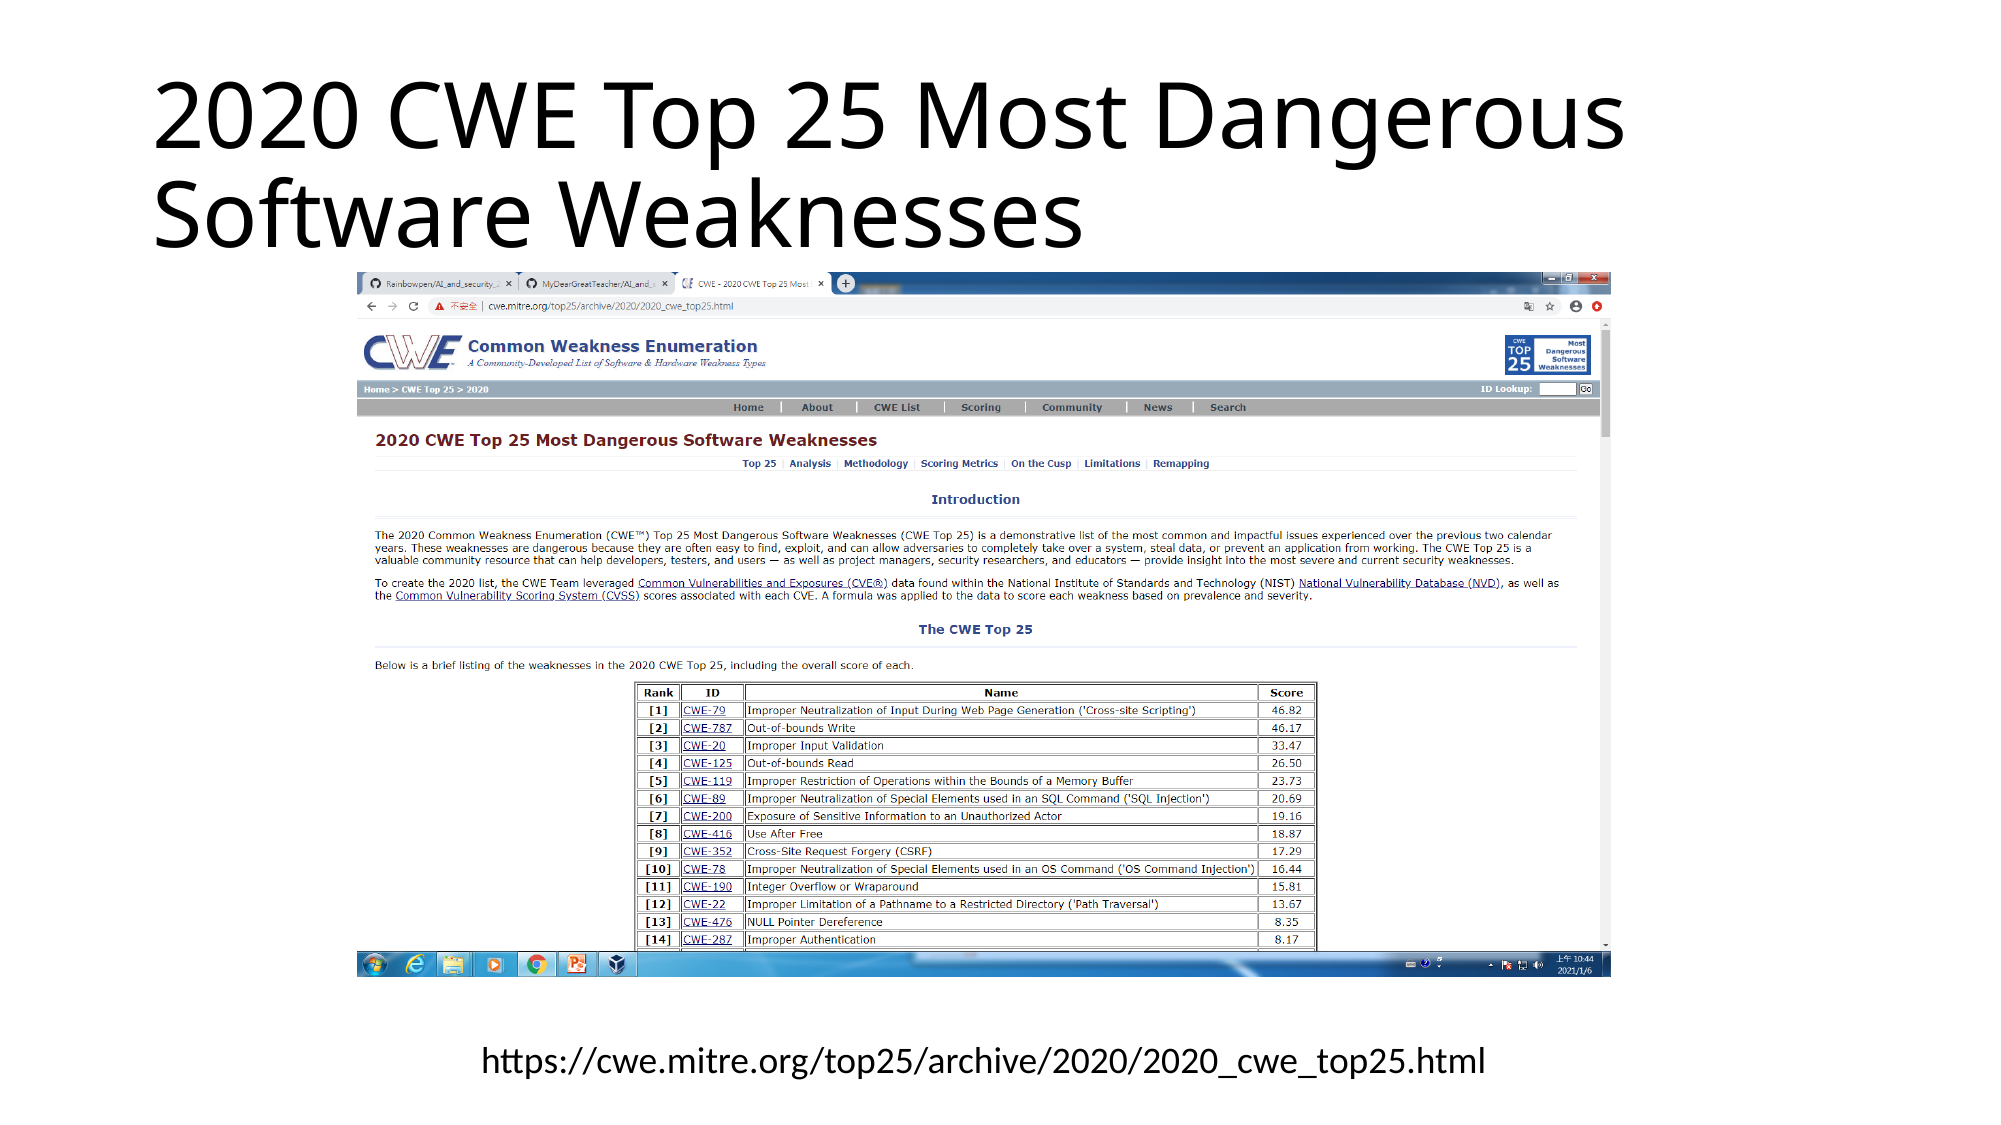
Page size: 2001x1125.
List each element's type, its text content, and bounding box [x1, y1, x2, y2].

title 2020 CWE Top 25 Most Dangerous Software Weaknesses [137, 59, 1863, 278]
picture [357, 272, 1611, 977]
text_box https://cwe.mitre.org/top25/archive/2020/2020_cwe_top25.html [408, 1028, 1559, 1089]
